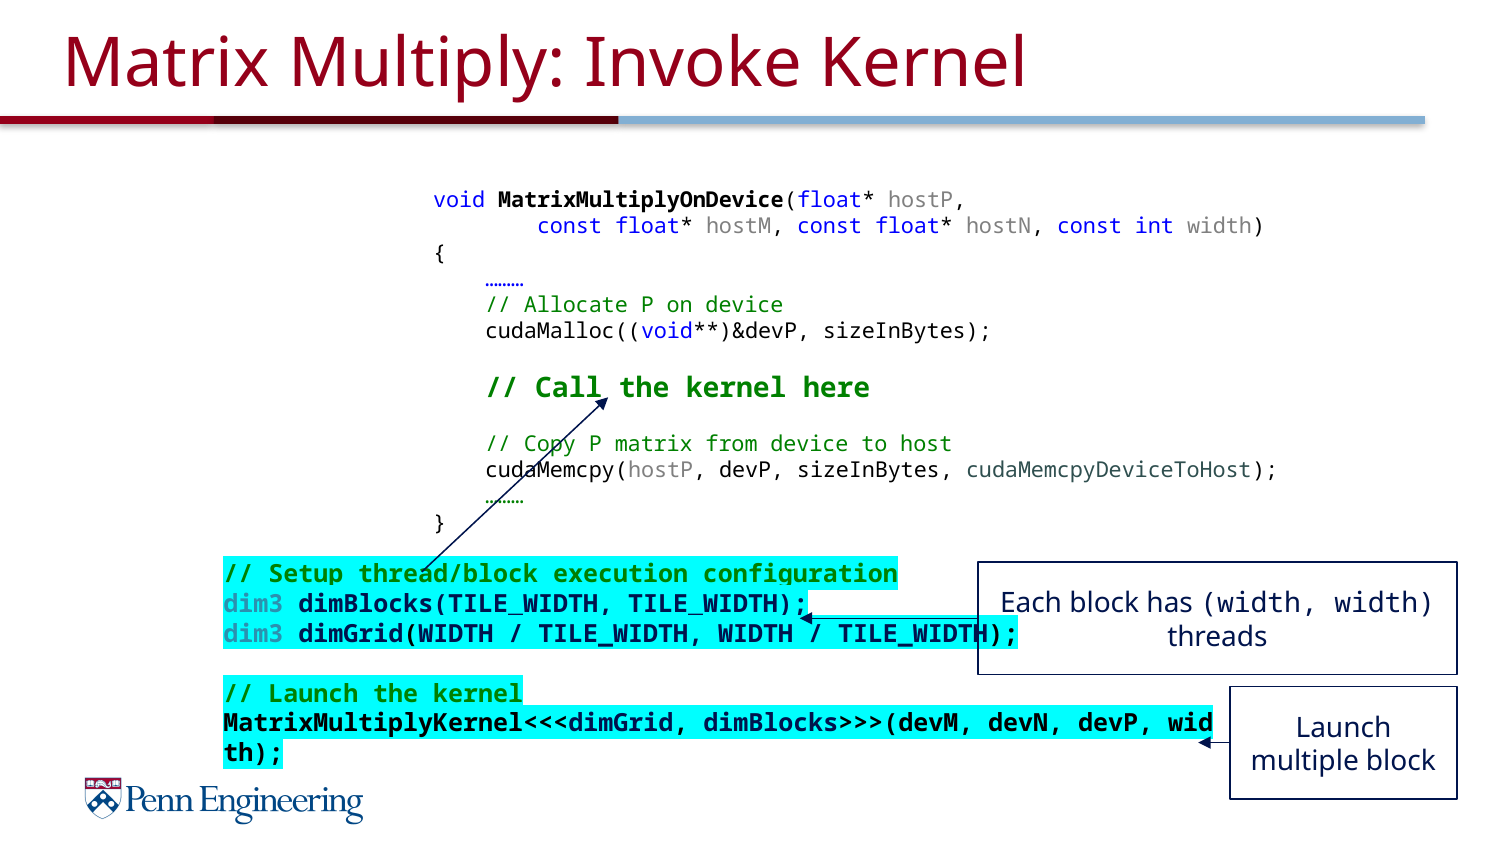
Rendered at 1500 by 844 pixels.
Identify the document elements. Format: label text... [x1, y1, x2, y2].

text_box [1197, 686, 1458, 800]
picture [75, 770, 372, 828]
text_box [421, 396, 609, 573]
text_box void MatrixMultiplyOnDevice(float* hostP, const float* hostM, const float* hostN, const int width) { ……… // Allocate P on device cudaMalloc((void**)&devP, sizeInBytes); // Call the kernel here // Copy P matrix from device to host cudaMemcpy(hostP, devP, sizeInBytes, cudaMemcpyDeviceToHost); ……… } [421, 183, 1294, 537]
title Matrix Multiply: Invoke Kernel [50, 2, 1401, 117]
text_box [799, 561, 1458, 675]
text_box // Setup thread/block execution configuration dim3 dimBlocks(TILE_WIDTH, TILE_WIDTH); dim3 dimGrid(WIDTH / TILE_WIDTH, WIDTH / TILE_WIDTH); // Launch the kernel MatrixMultiplyKernel<<<dimGrid, dimBlocks>>>(devM, devN, devP, width); [212, 576, 1200, 748]
